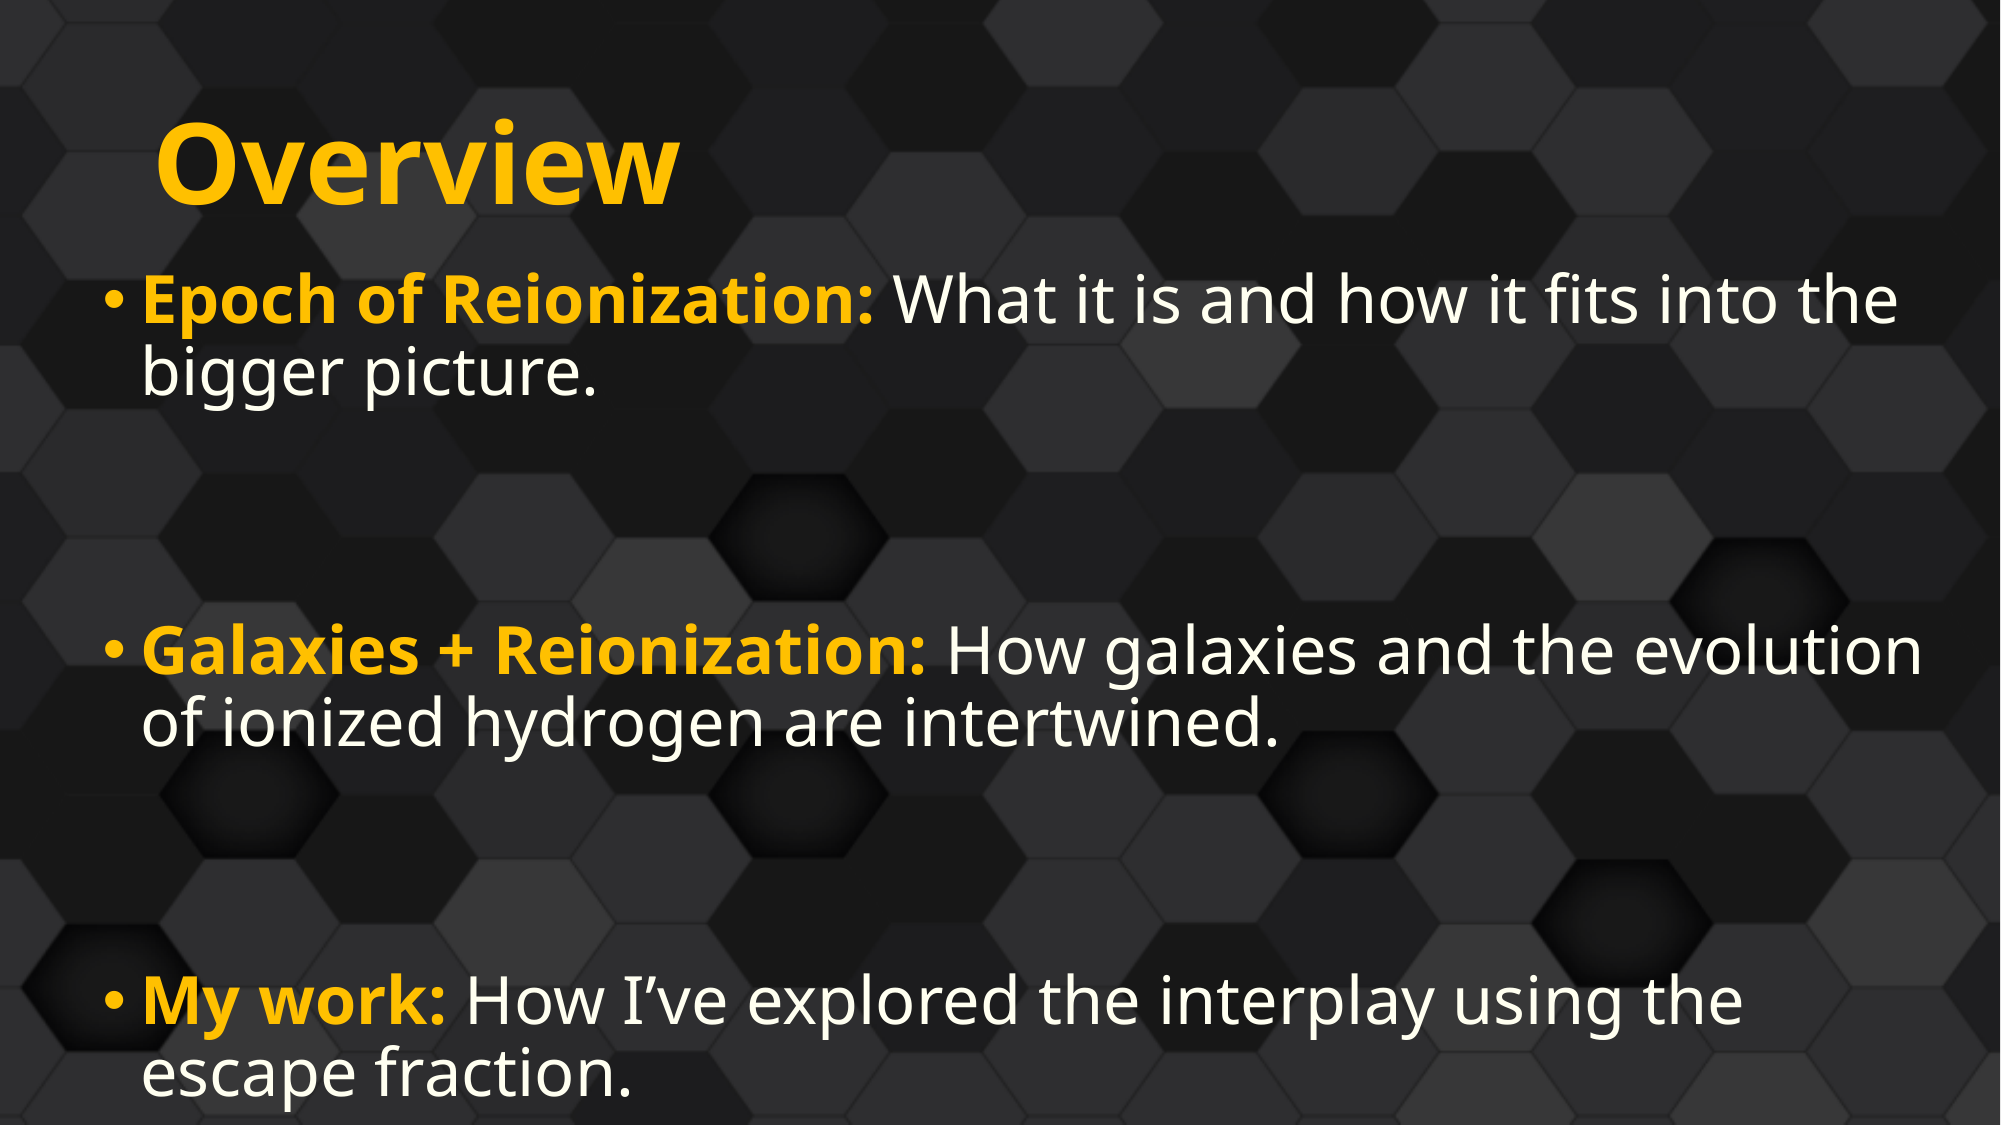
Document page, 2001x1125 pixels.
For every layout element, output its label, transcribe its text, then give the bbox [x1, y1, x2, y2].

picture [0, 0, 2001, 1125]
title Overview [137, 59, 1863, 258]
list Epoch of Reionization: What it is and how it fits into the bigger picture. Galaxies + Reionization: How galaxies and the evolution of ionized hydrogen are intertwined. My work: How I’ve explored the interplay using the escape fraction. [87, 258, 1965, 973]
